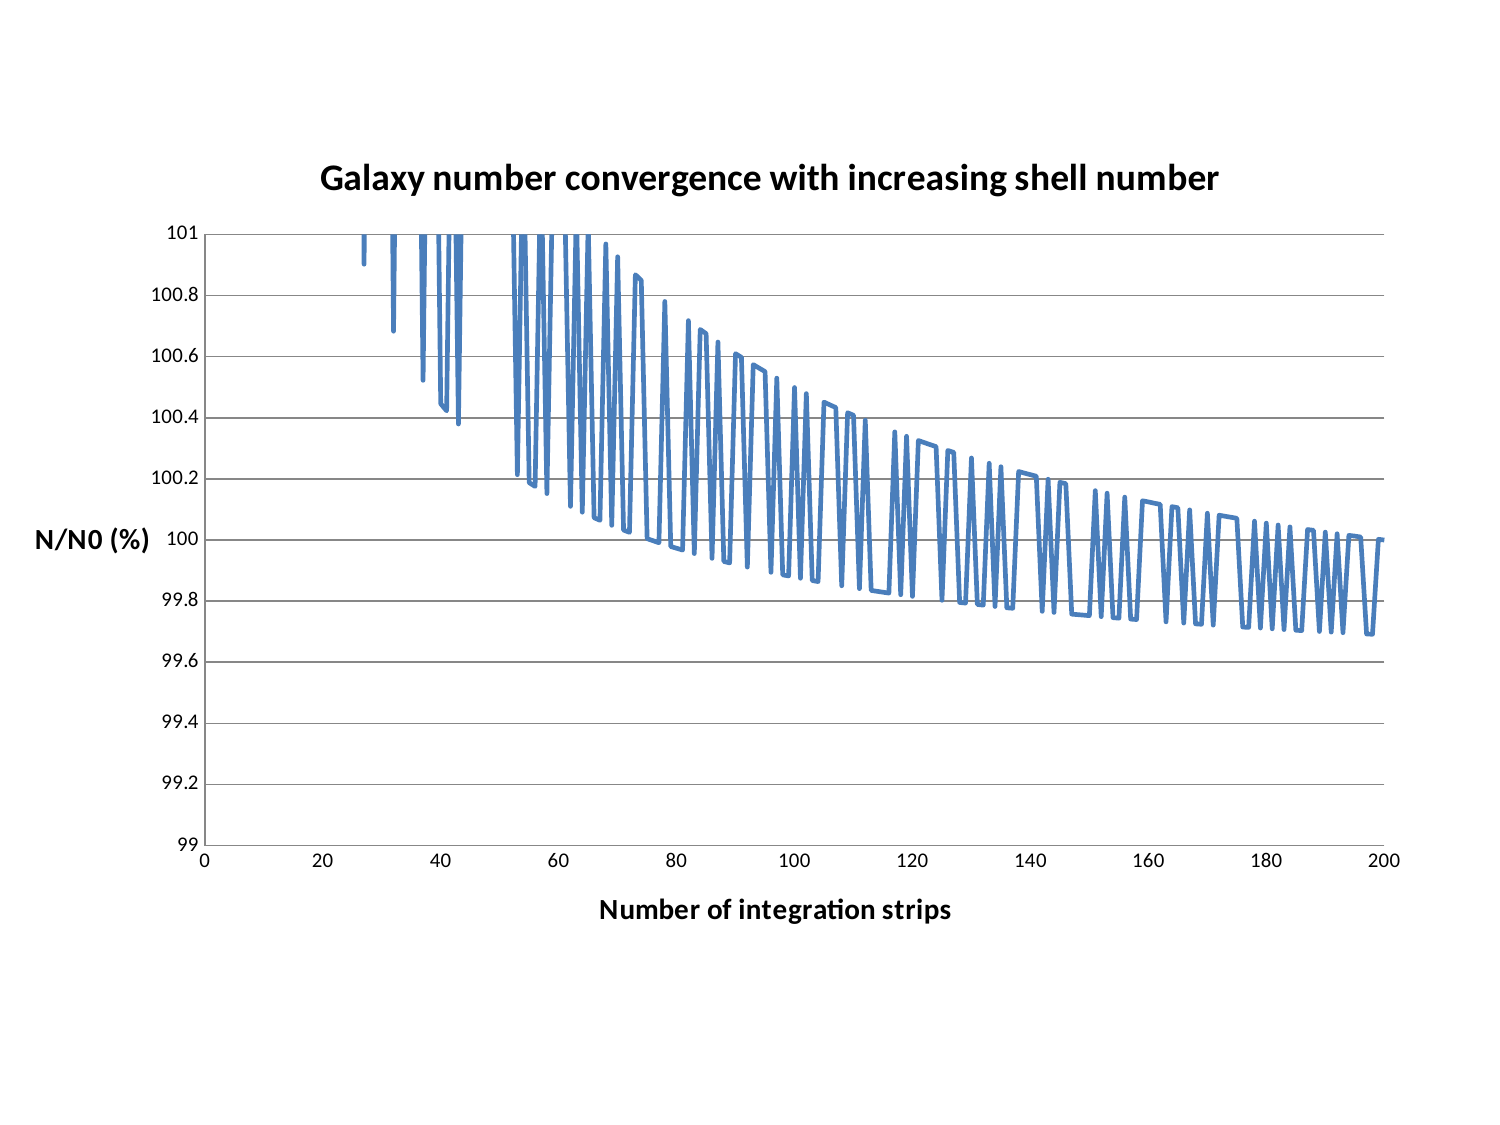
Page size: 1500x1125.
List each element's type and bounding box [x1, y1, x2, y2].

chart [29, 136, 1424, 965]
